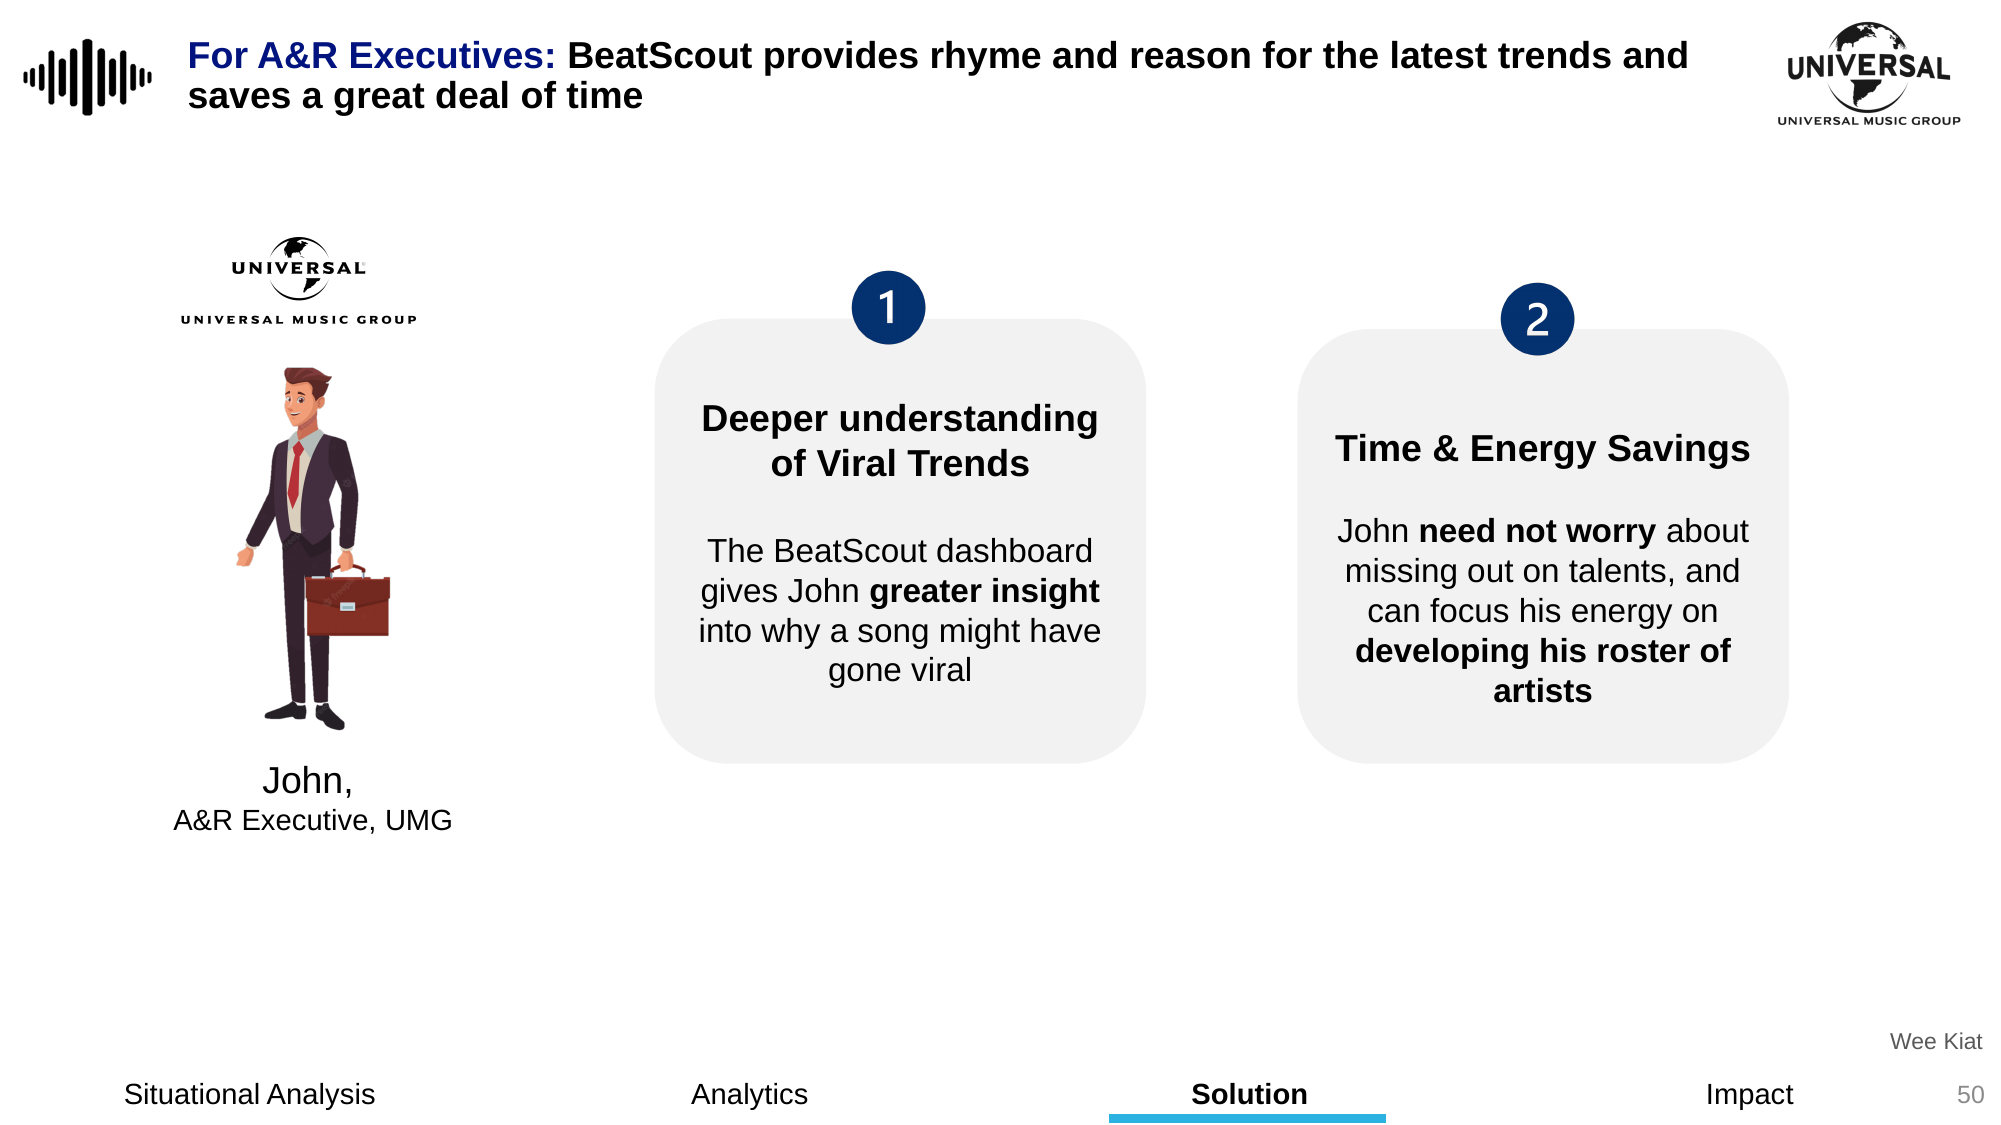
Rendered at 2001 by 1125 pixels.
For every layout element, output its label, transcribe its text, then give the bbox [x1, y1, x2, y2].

text_box Time & Energy Savings John need not worry about missing out on talents, and can focus his energy on developing his roster of artists [1296, 328, 1791, 765]
text_box John, A&R Executive, UMG [158, 748, 469, 844]
picture [1491, 273, 1584, 365]
title For A&R Executives: BeatScout provides rhyme and reason for the latest trends and saves a great deal of time [172, 24, 1748, 129]
text_box Deeper understanding of Viral Trends The BeatScout dashboard gives John greater insight into why a song might have gone viral [653, 317, 1148, 765]
picture [189, 340, 437, 753]
picture [181, 237, 416, 324]
picture [0, 10, 214, 141]
slide_number 50 [1550, 1067, 2000, 1121]
picture [1775, 19, 1963, 141]
list Wee Kiat [1775, 1021, 1998, 1063]
picture [842, 261, 935, 354]
